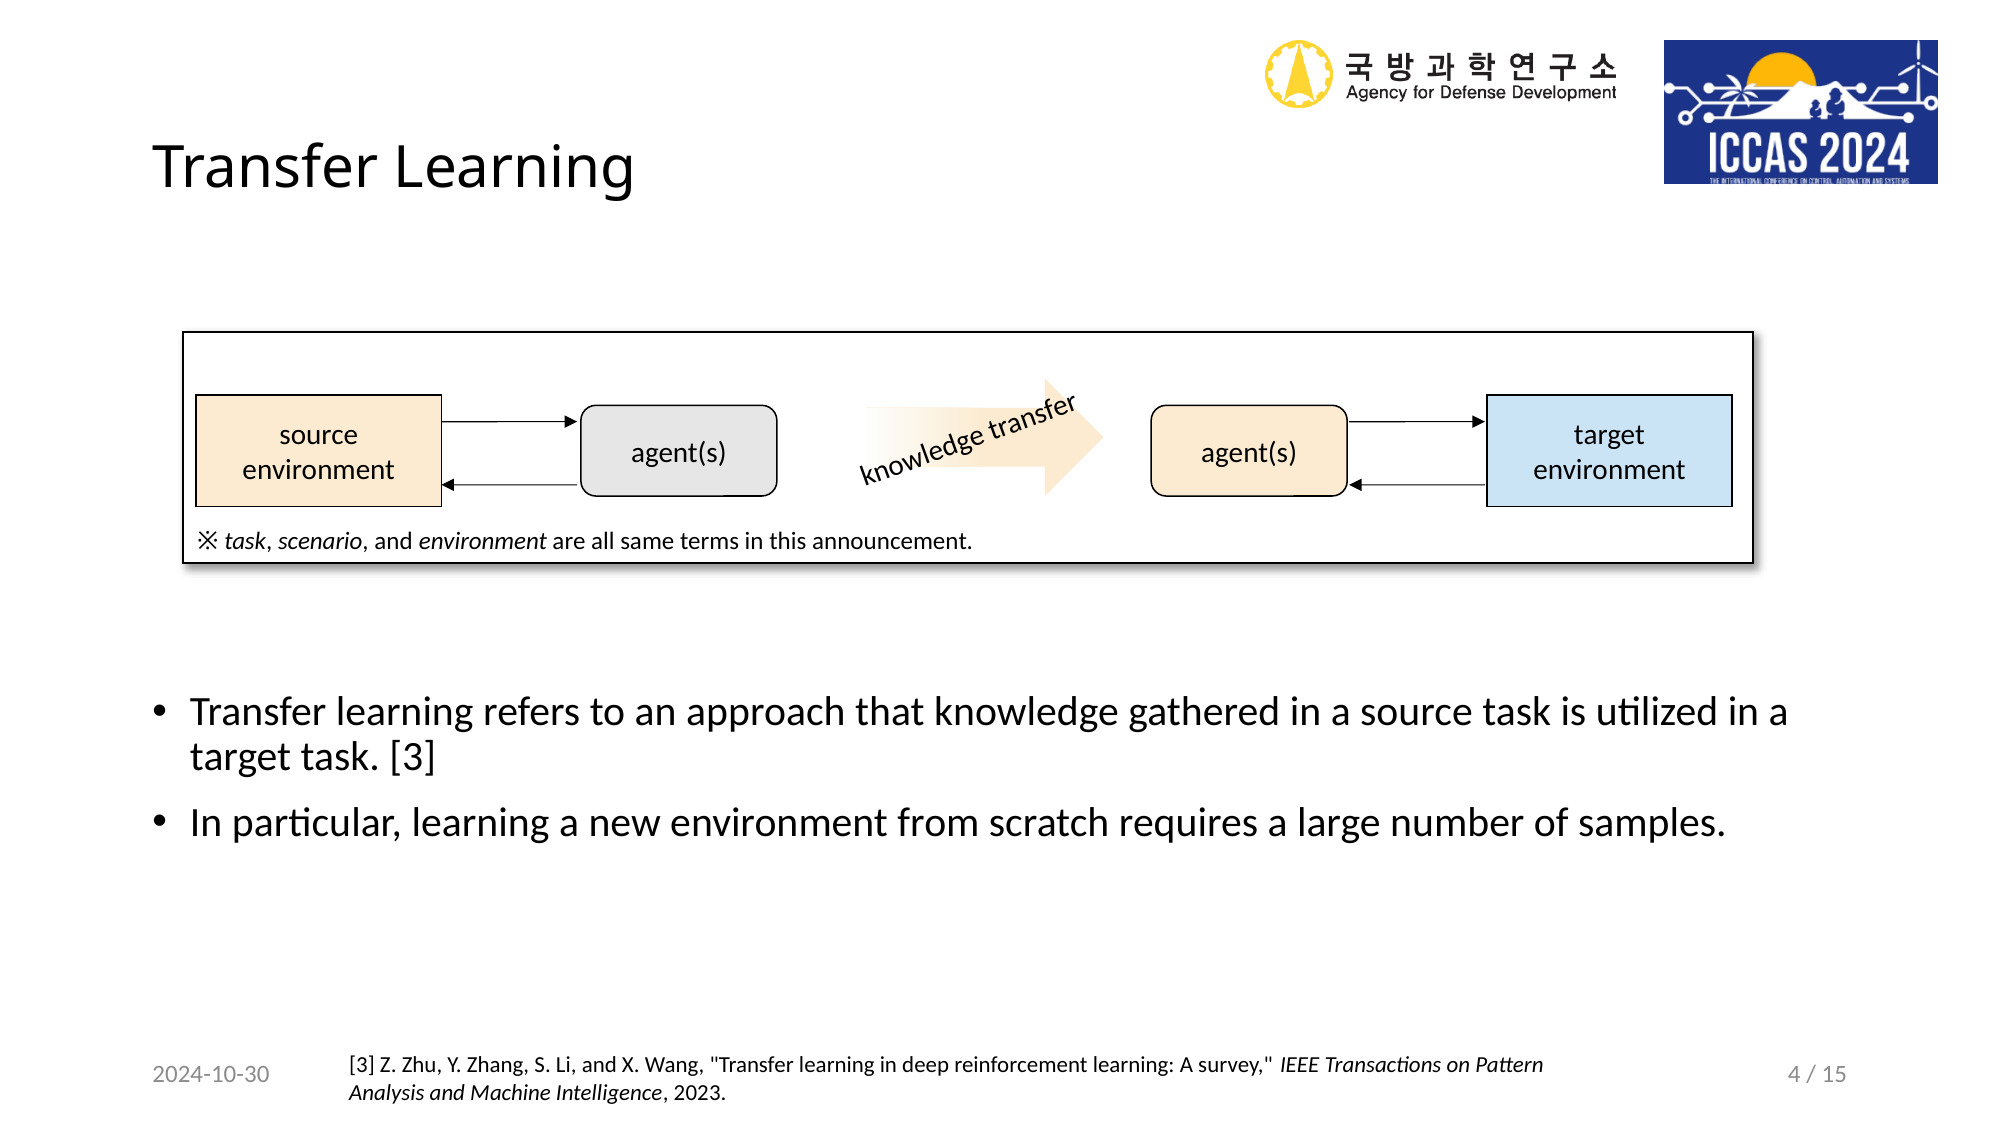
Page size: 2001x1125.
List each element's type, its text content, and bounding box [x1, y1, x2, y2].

text_box [3] Z. Zhu, Y. Zhang, S. Li, and X. Wang, "Transfer learning in deep reinforcement learning: A survey," IEEE Transactions on Pattern Analysis and Machine Intelligence, 2023. [334, 1042, 1586, 1113]
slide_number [137, 1042, 334, 1103]
picture [1664, 40, 1939, 185]
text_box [182, 331, 1753, 564]
list Transfer learning refers to an approach that knowledge gathered in a source task is utilized in a target task. [3] In particular, learning a new environment from scratch requires a large number of samples. [137, 682, 1841, 1029]
title Transfer Learning [137, 59, 1863, 278]
slide_number 4 / 15 [1586, 1042, 1863, 1103]
picture [1265, 40, 1616, 108]
